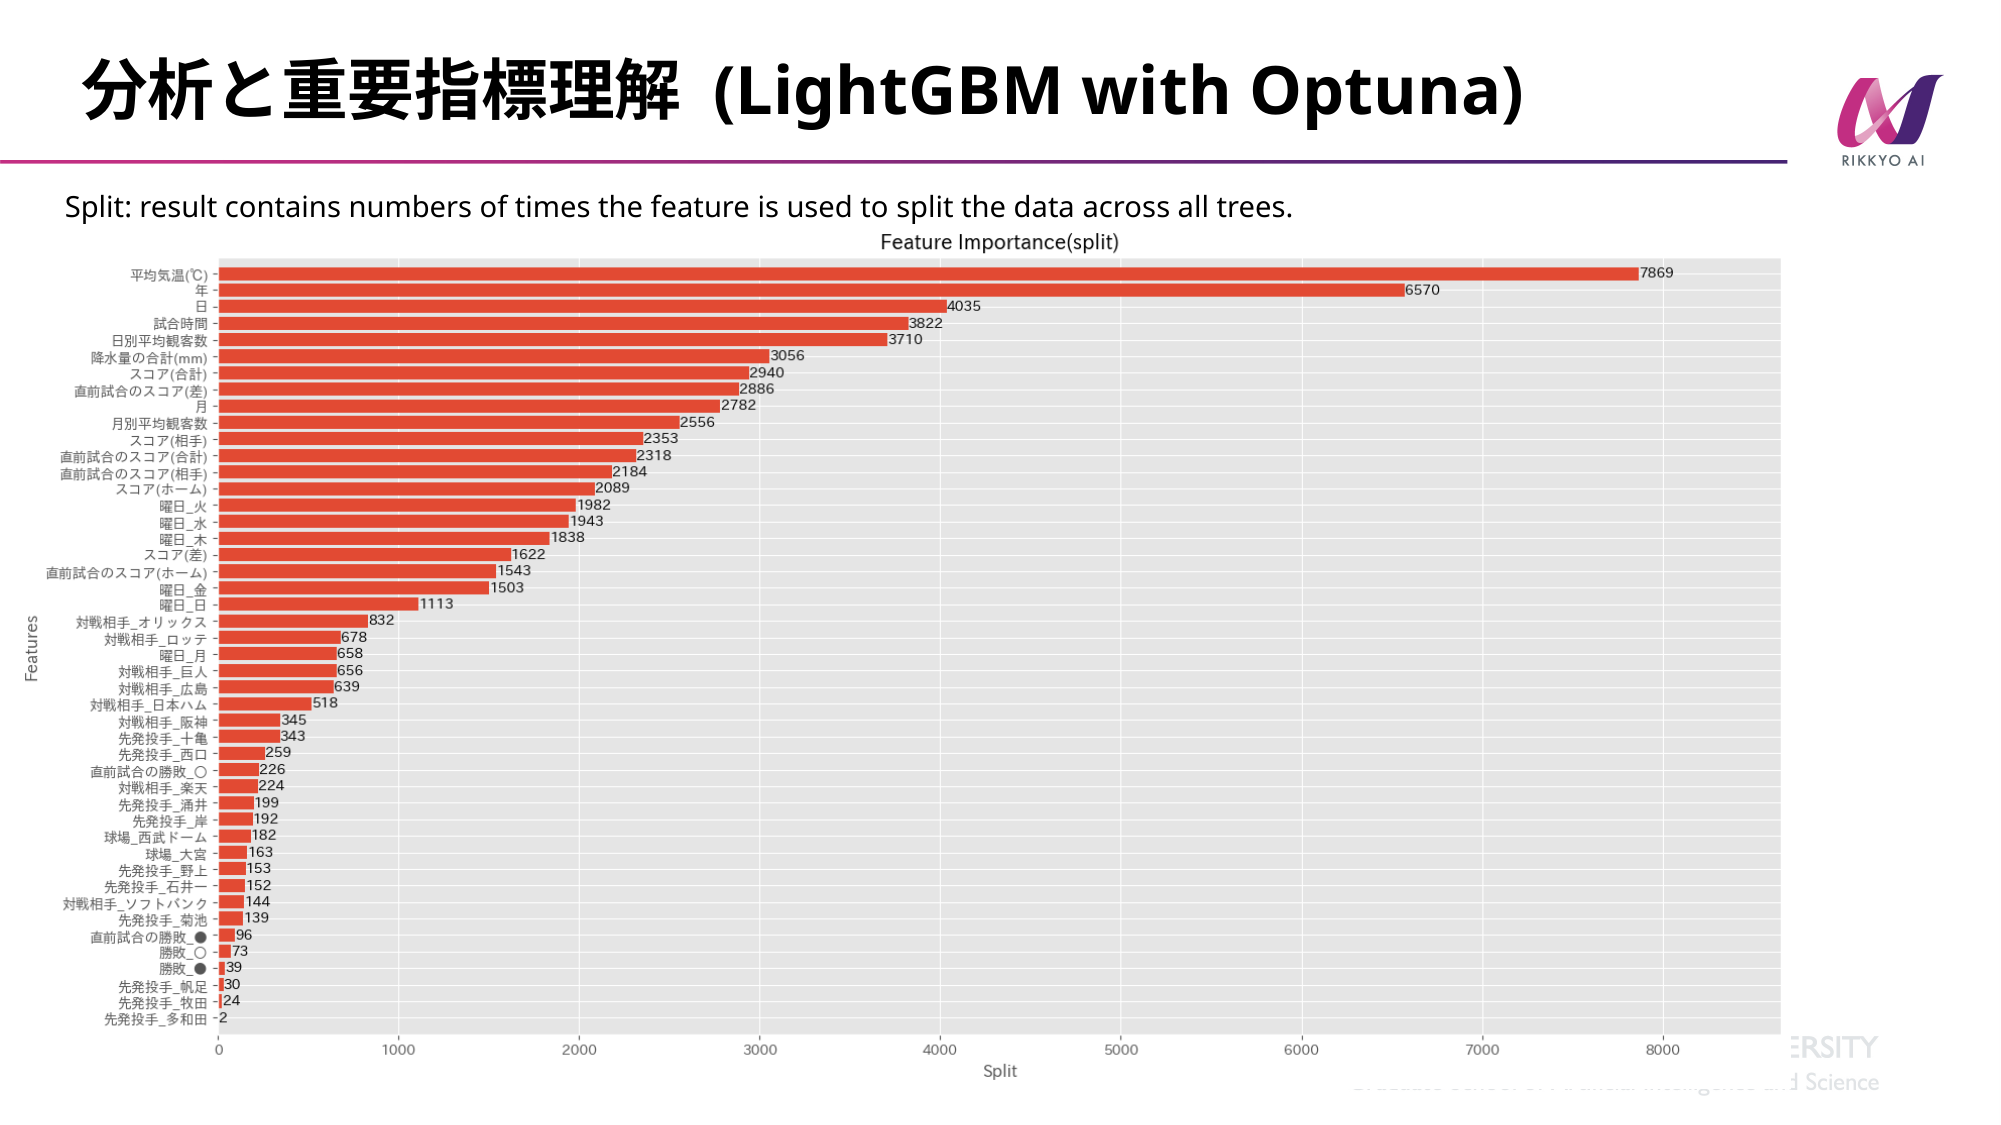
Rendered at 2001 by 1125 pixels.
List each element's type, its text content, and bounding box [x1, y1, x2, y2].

text_box 分析と重要指標理解 (LightGBM with Optuna) [66, 36, 1791, 150]
picture [0, 0, 2000, 1125]
text_box Split: result contains numbers of times the feature is used to split the data across all trees. [49, 181, 1775, 223]
